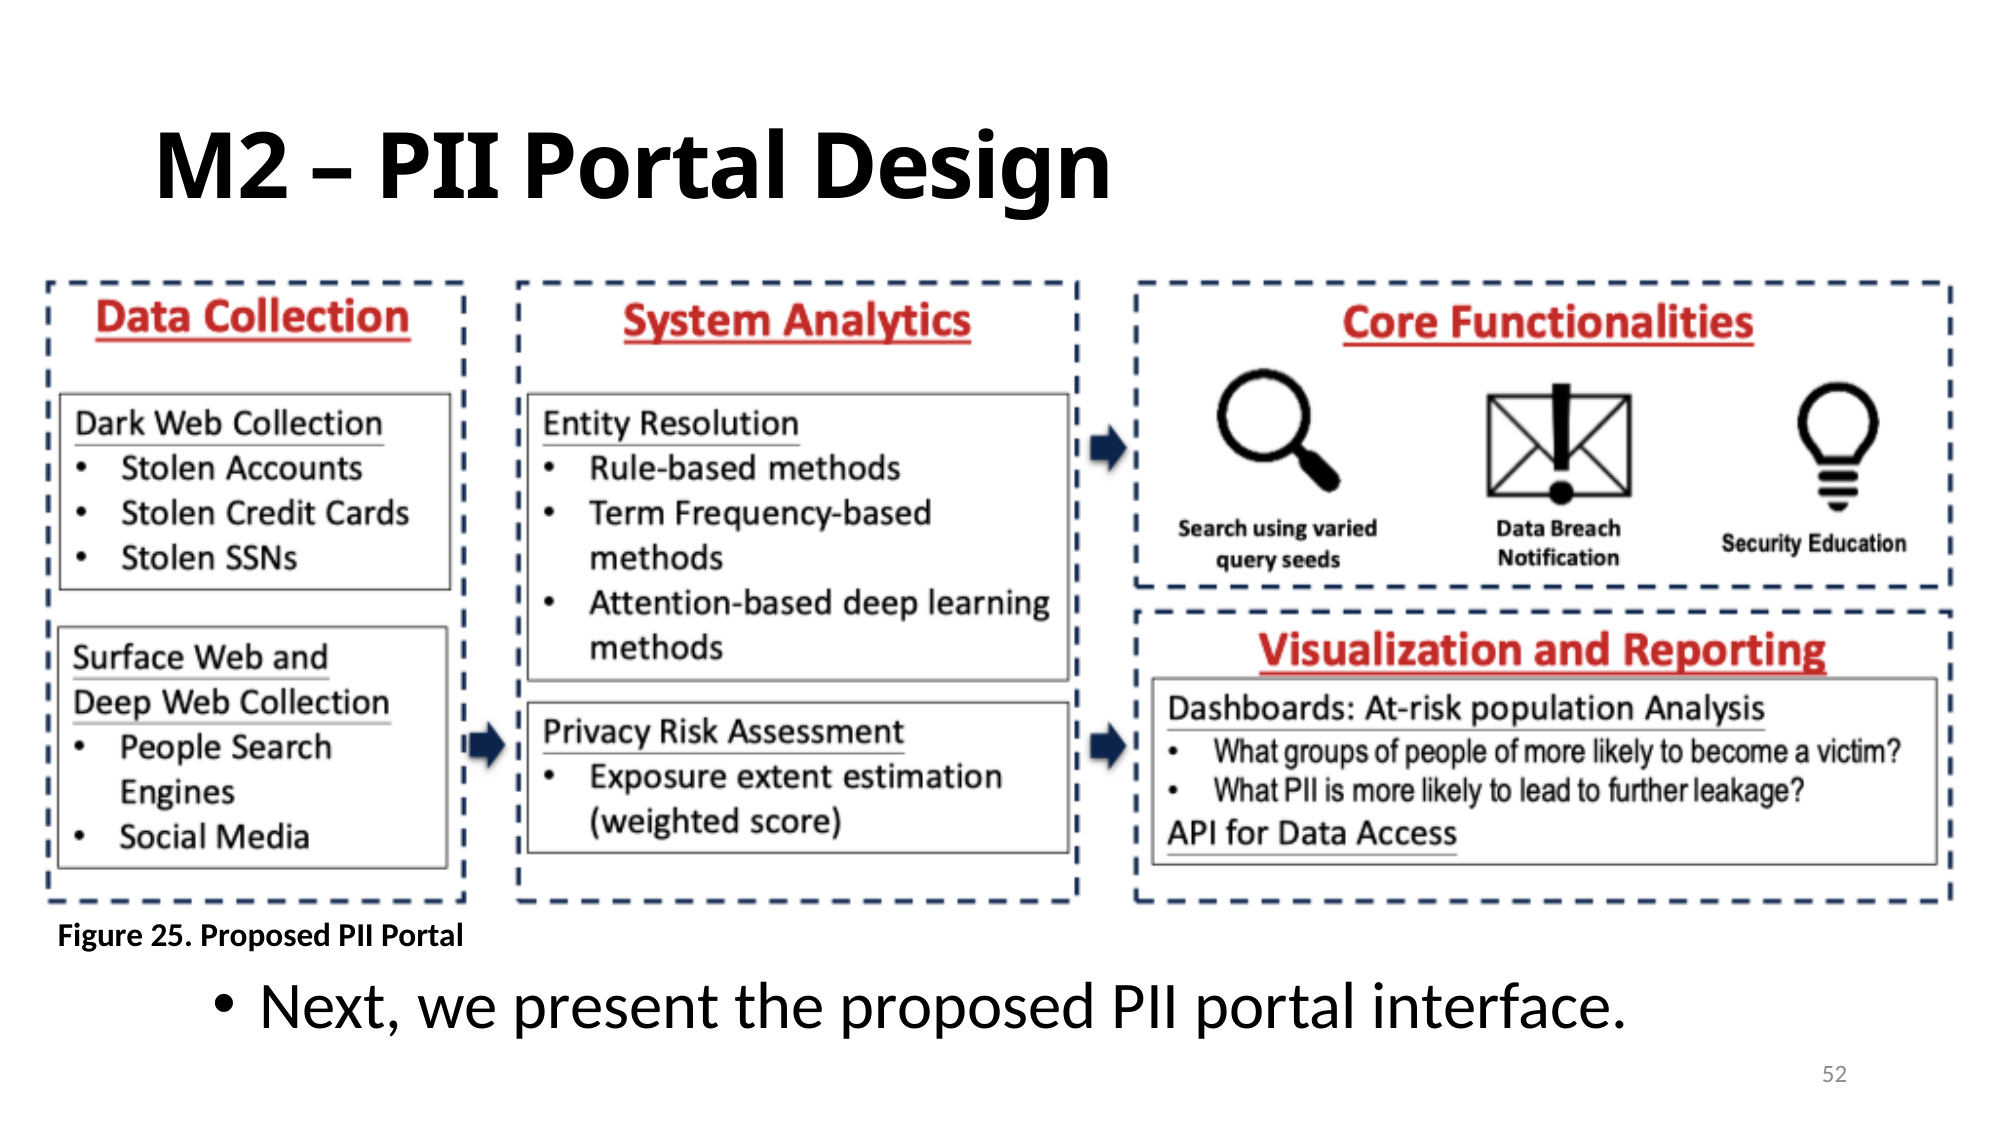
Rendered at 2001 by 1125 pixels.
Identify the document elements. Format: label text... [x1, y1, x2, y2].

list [42, 277, 1958, 911]
title M2 – PII Portal Design [137, 59, 1863, 277]
slide_number 52 [1412, 1042, 1863, 1103]
text_box Figure 25. Proposed PII Portal [42, 911, 928, 999]
text_box Next, we present the proposed PII portal interface. [197, 954, 1645, 1050]
